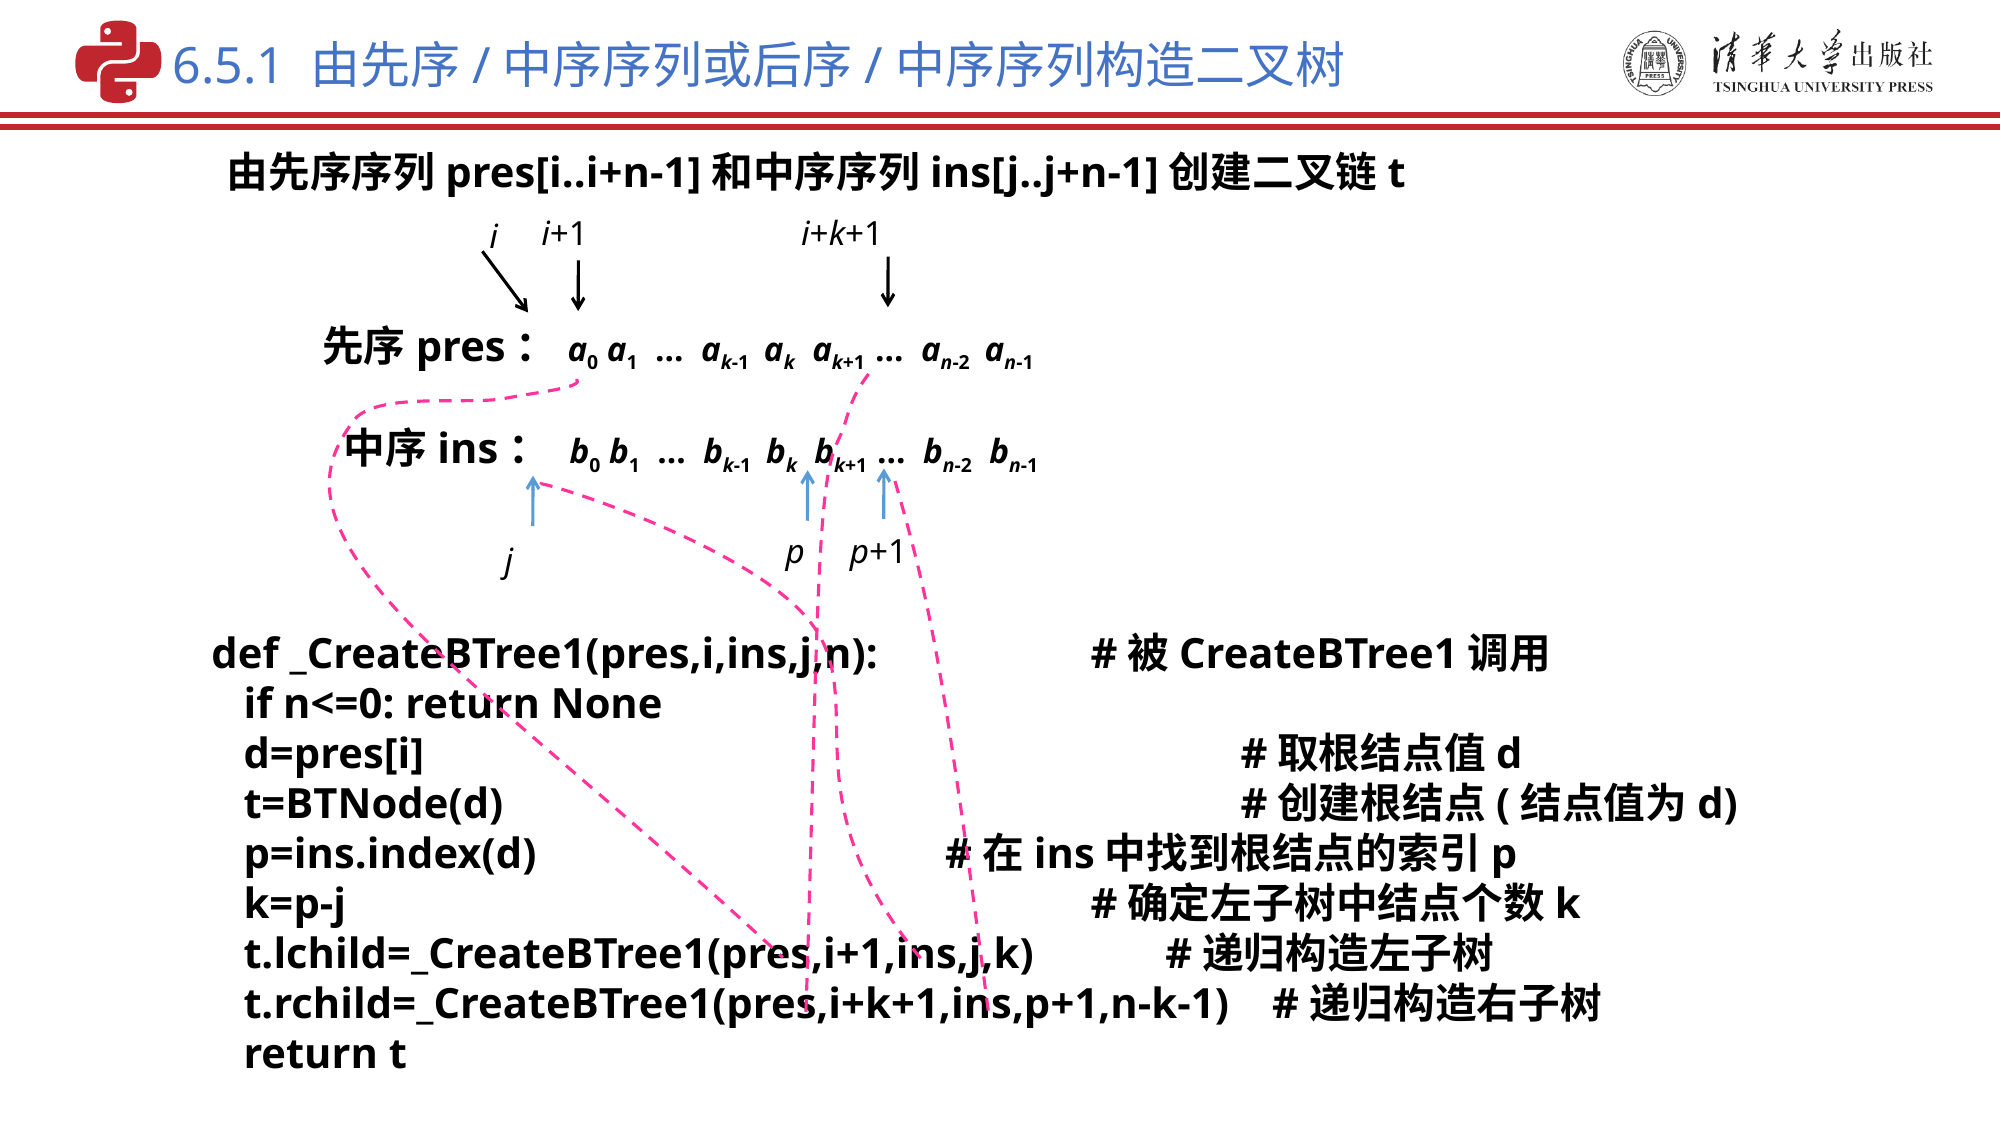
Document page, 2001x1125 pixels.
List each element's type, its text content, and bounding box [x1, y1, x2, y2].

text_box def _CreateBTree1(pres,i,ins,j,n): #被CreateBTree1调用 if n<=0: return None d=pres[i] #取根结点值d t=BTNode(d) #创建根结点(结点值为d) p=ins.index(d) #在ins中找到根结点的索引p k=p-j #确定左子树中结点个数k t.lchild=_CreateBTree1(pres,i+1,ins,j,k) #递归构造左子树 t.rchild=_CreateBTree1(pres,i+k+1,ins,p+1,n-k-1) #递归构造右子树 return t [181, 608, 1936, 1095]
text_box 6.5.1 由先序/中序序列或后序/中序序列构造二叉树 [158, 26, 1361, 101]
text_box [824, 705, 923, 960]
text_box [617, 580, 816, 821]
text_box [370, 580, 783, 958]
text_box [307, 211, 1285, 580]
text_box 由先序序列pres[i..i+n-1]和中序序列ins[j..j+n-1]创建二叉链t [211, 138, 1583, 204]
text_box [912, 580, 990, 1016]
text_box [804, 580, 849, 1012]
